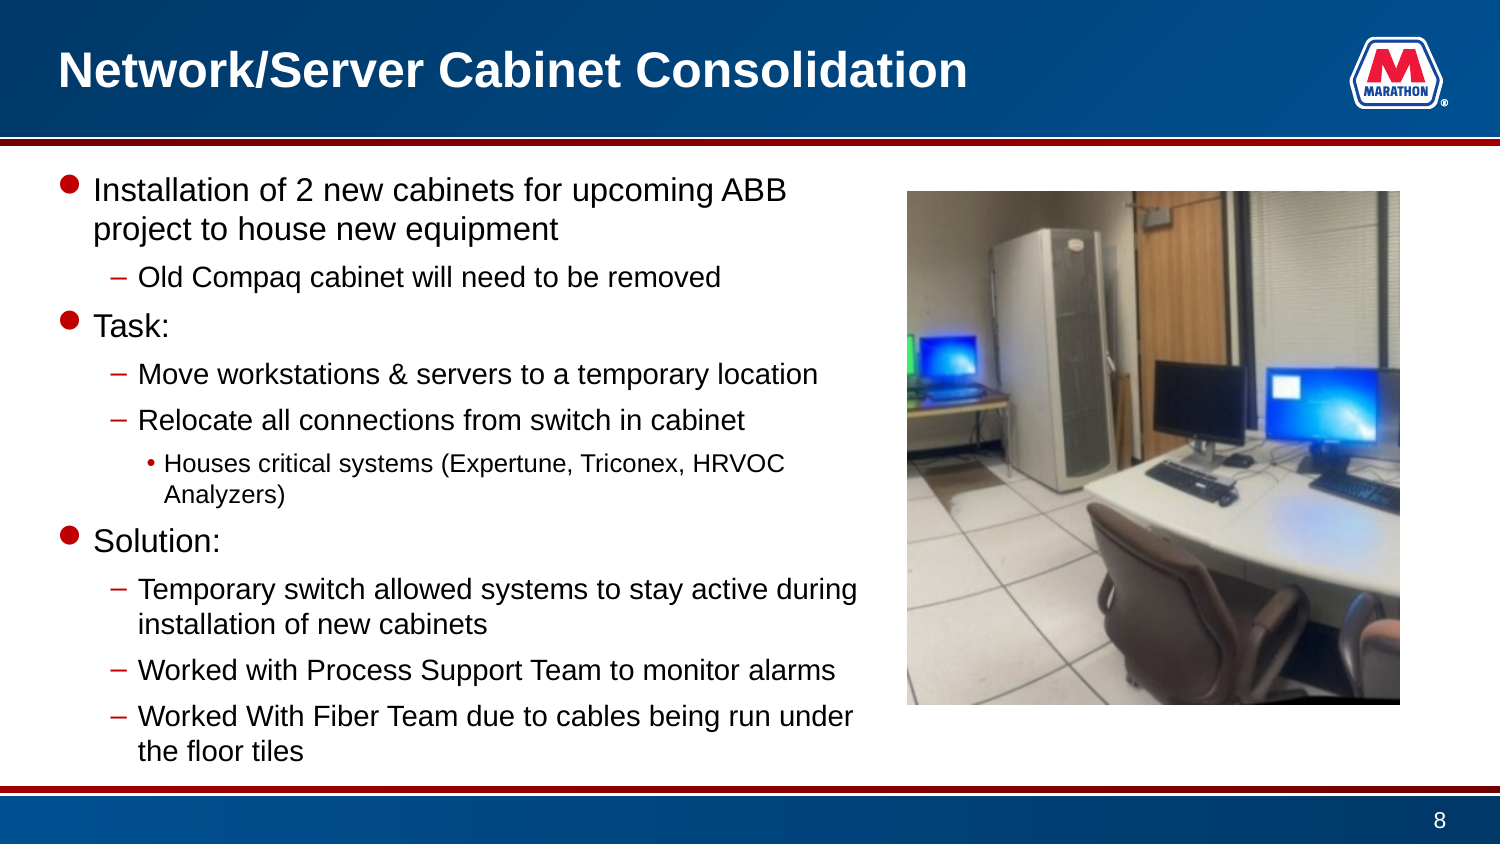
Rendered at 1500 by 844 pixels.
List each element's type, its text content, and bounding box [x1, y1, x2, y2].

slide_number 8 [1384, 797, 1462, 843]
list Installation of 2 new cabinets for upcoming ABB project to house new equipment Old Compaq cabinet will need to be removed Task: Move workstations & servers to a temporary location Relocate all connections from switch in cabinet Houses critical systems (Expertune, Triconex, HRVOC Analyzers) Solution: Temporary switch allowed systems to stay active during installation of new cabinets Worked with Process Support Team to monitor alarms Worked With Fiber Team due to cables being run under the floor tiles [42, 160, 895, 777]
picture [907, 191, 1401, 706]
title Network/Server Cabinet Consolidation [42, 0, 1305, 138]
